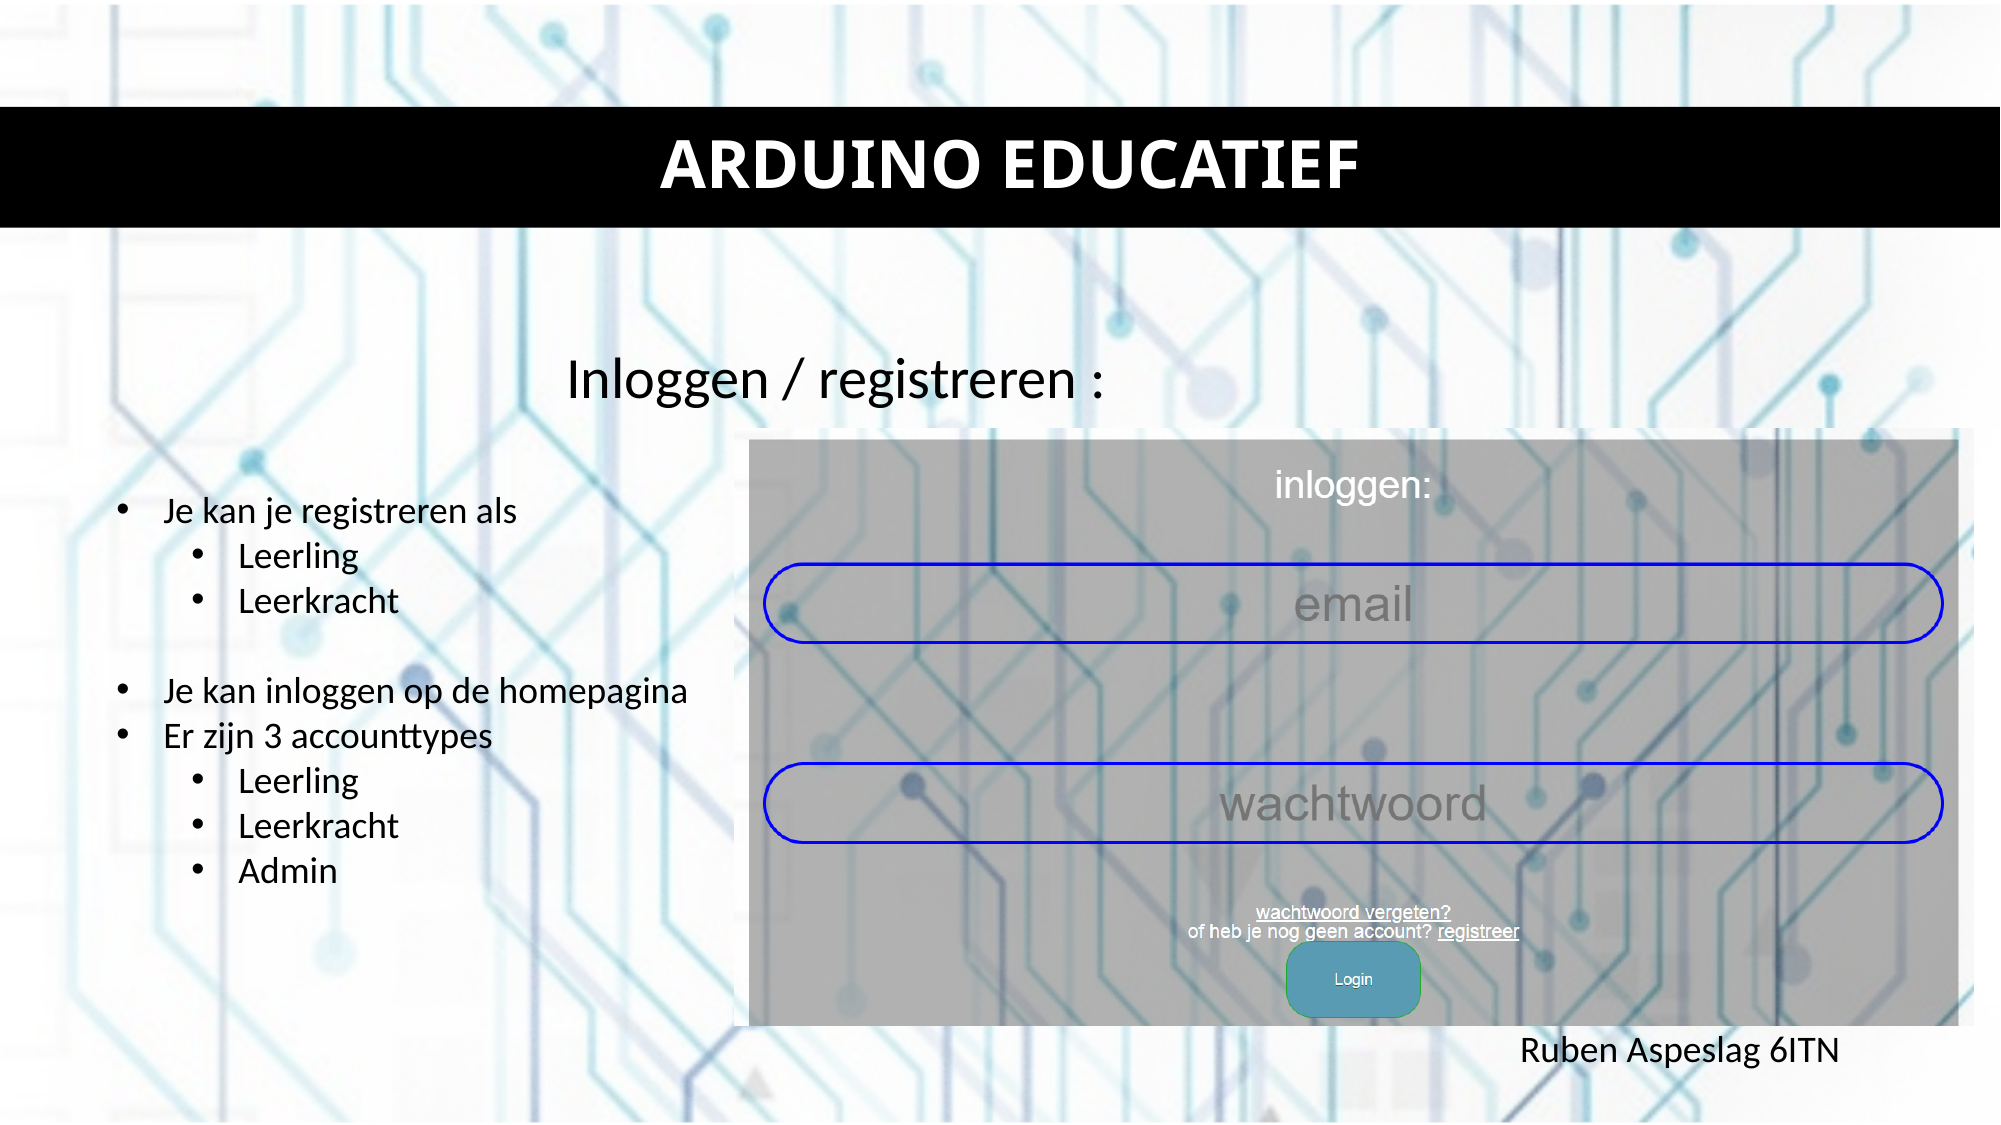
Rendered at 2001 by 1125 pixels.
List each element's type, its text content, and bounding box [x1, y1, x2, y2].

text_box Inloggen / registreren : [551, 332, 1184, 418]
title ARDUINO EDUCATIEF [91, 105, 1931, 228]
picture [0, 0, 2001, 1125]
text_box [0, 106, 2000, 229]
text_box Je kan je registreren als Leerling Leerkracht Je kan inloggen op de homepagina Er zijn 3 accounttypes Leerling Leerkracht Admin [101, 478, 735, 1034]
text_box Ruben Aspeslag 6ITN [1505, 1026, 1931, 1078]
